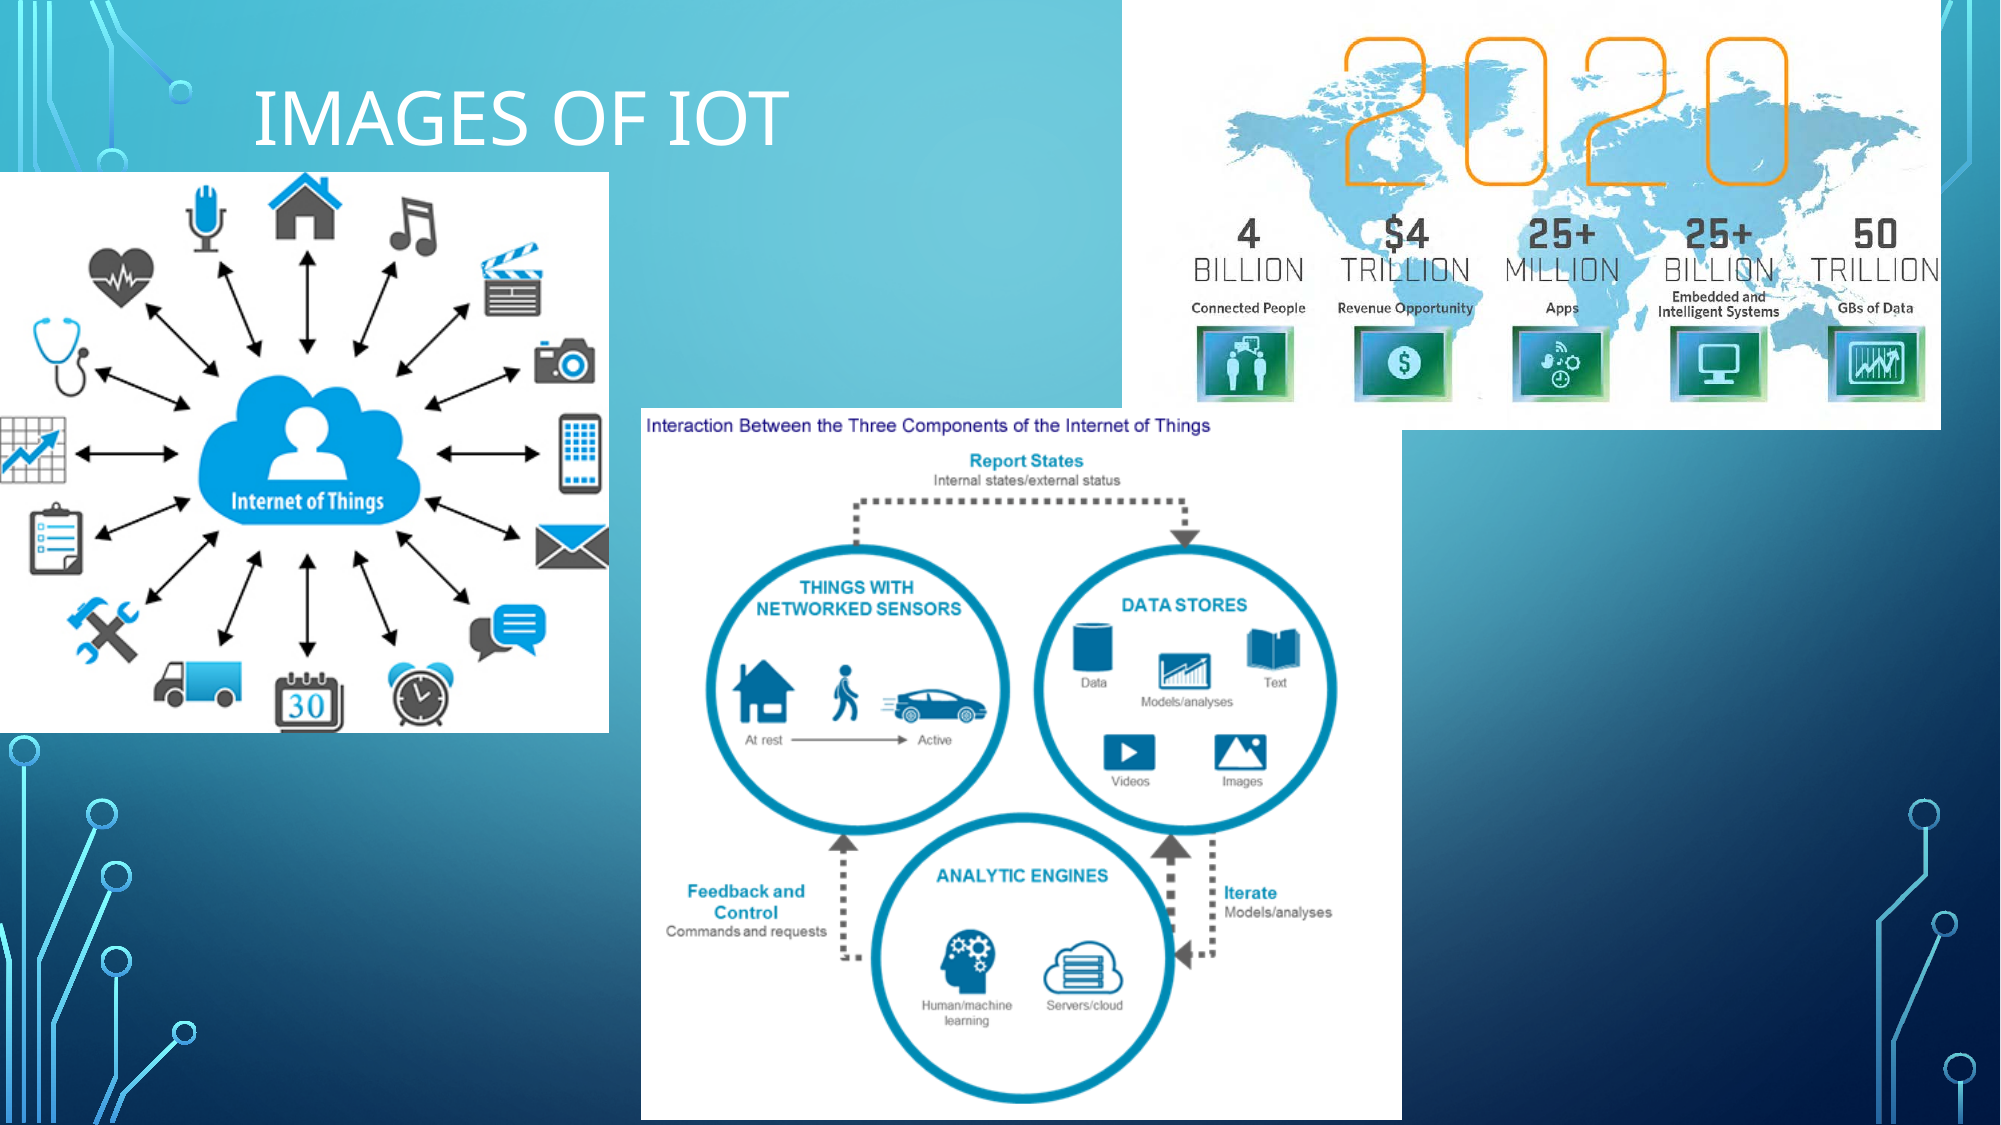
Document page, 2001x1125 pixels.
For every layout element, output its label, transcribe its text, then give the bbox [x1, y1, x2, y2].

picture [640, 0, 1941, 1120]
picture [0, 172, 609, 733]
title Images of IoT [238, 0, 1121, 243]
